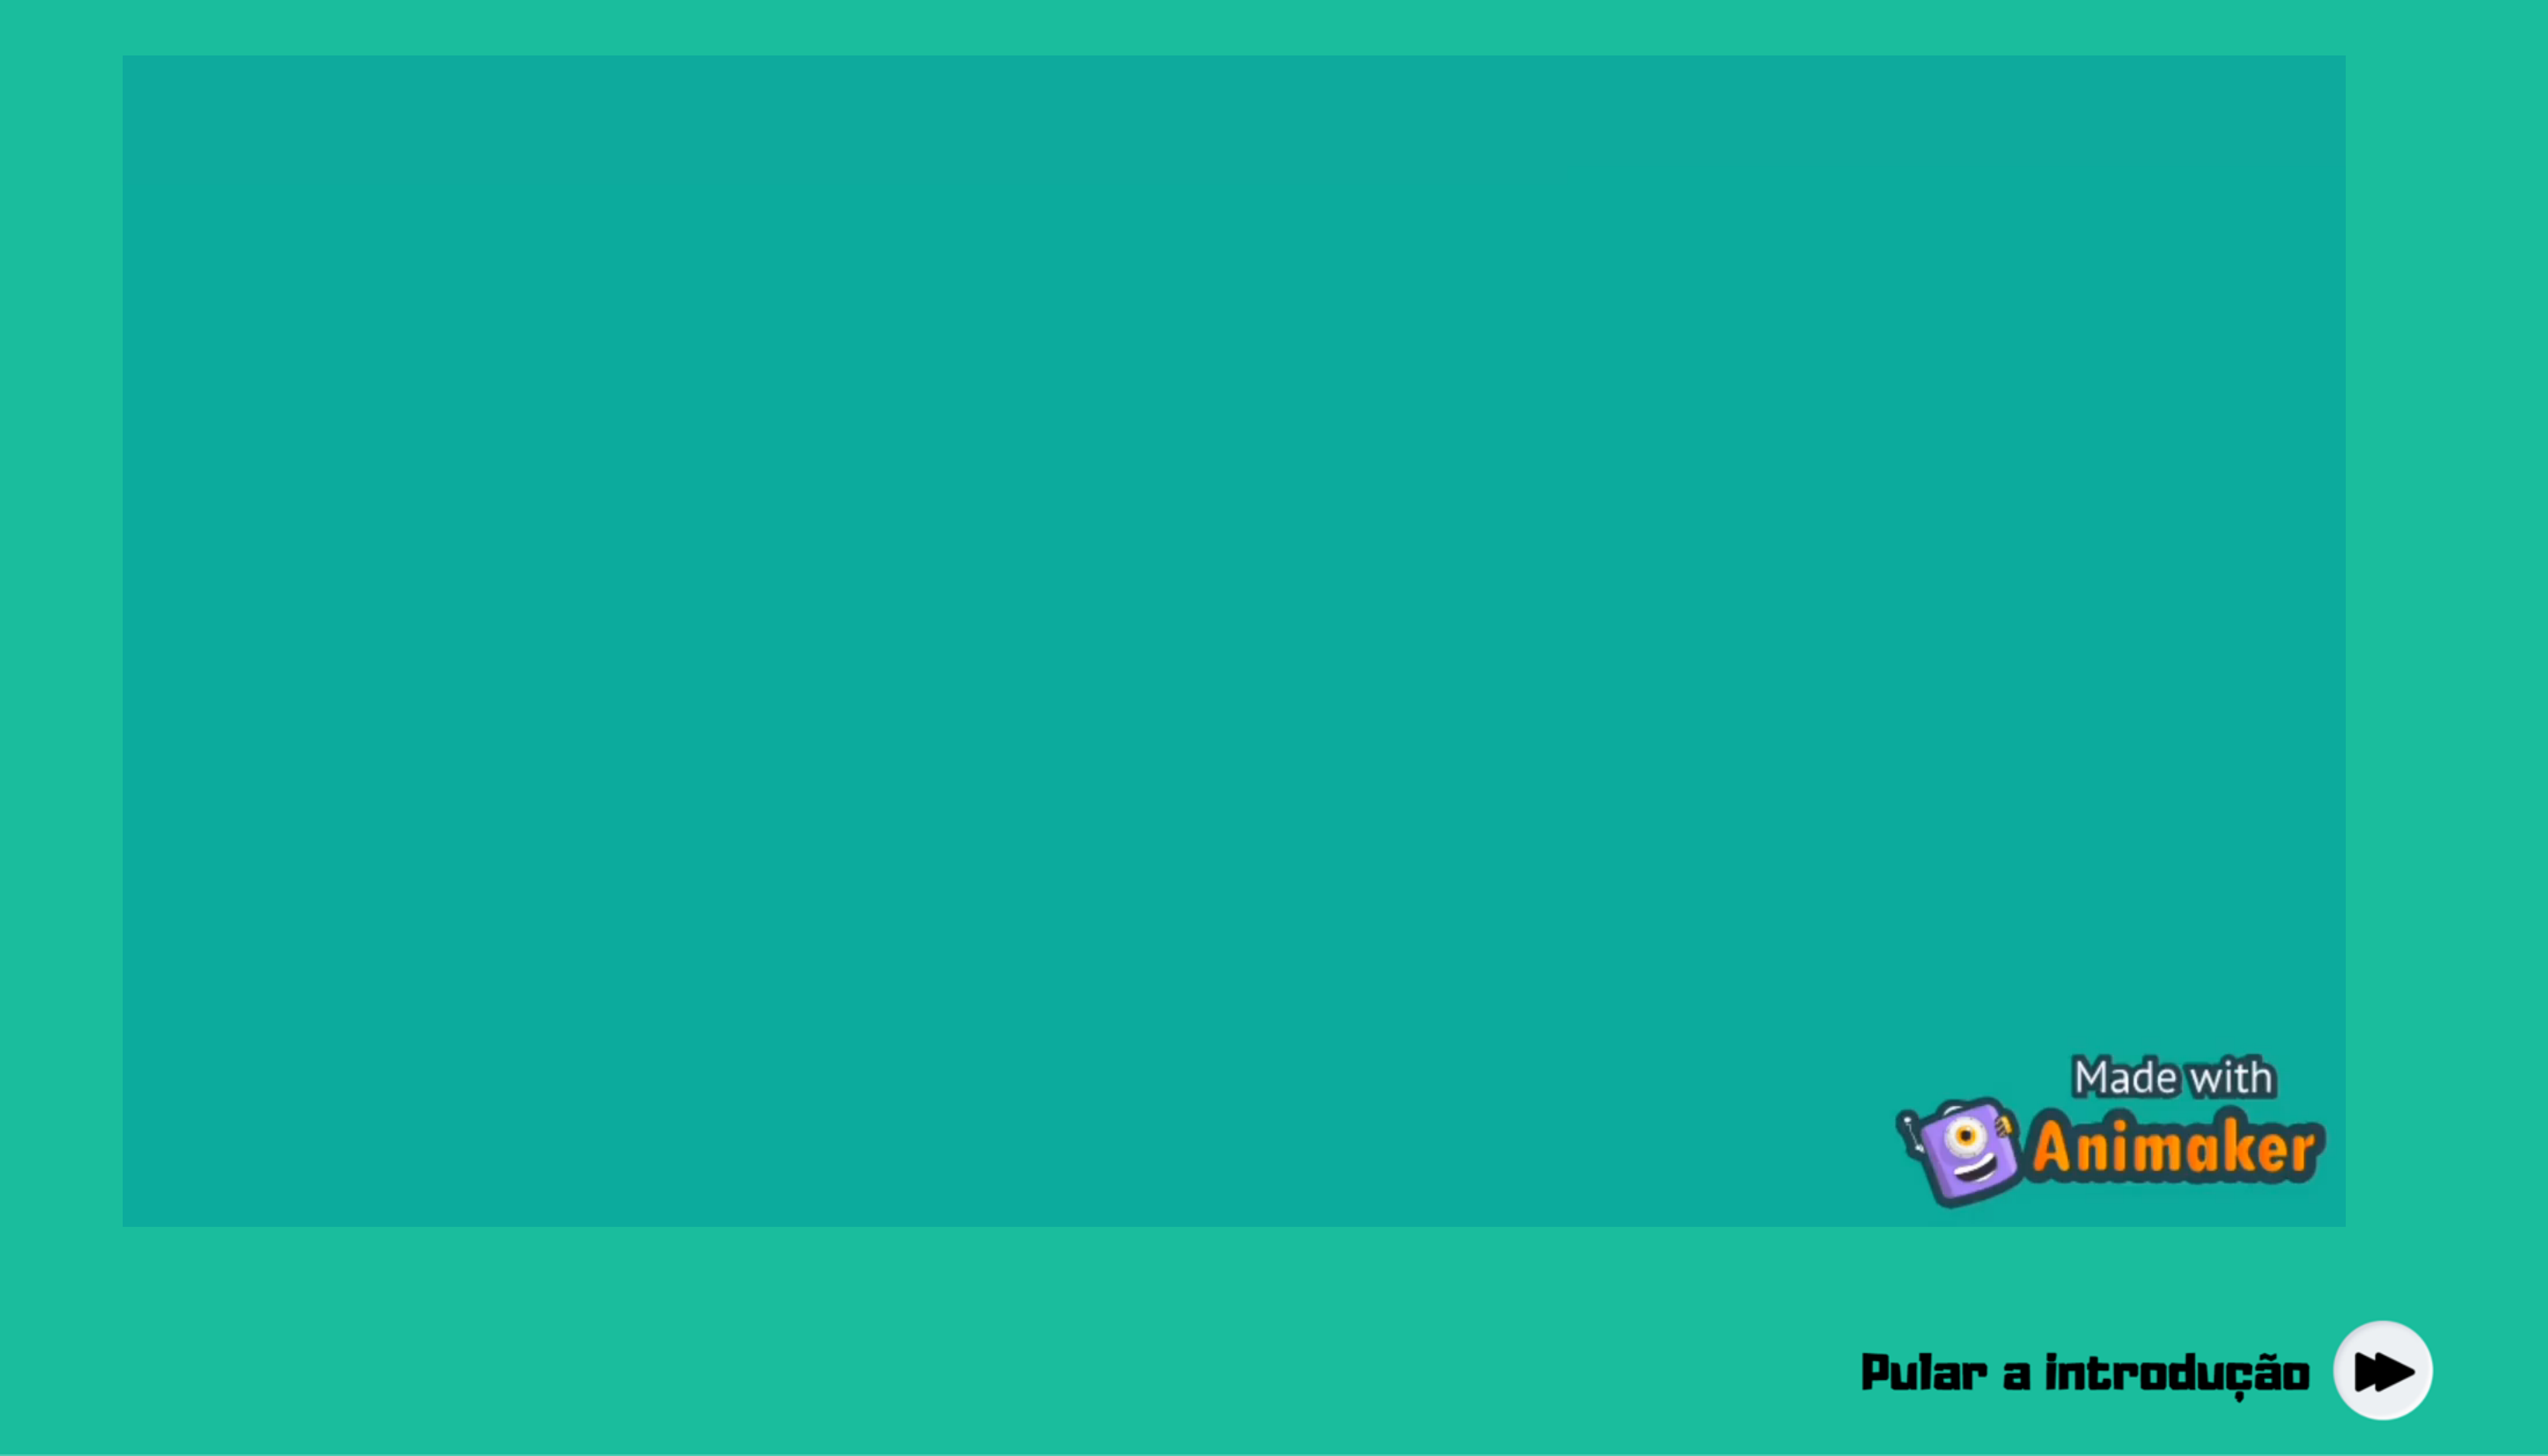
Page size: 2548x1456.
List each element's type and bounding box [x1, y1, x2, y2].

picture [0, 0, 2548, 1456]
text_box [122, 55, 2346, 1227]
